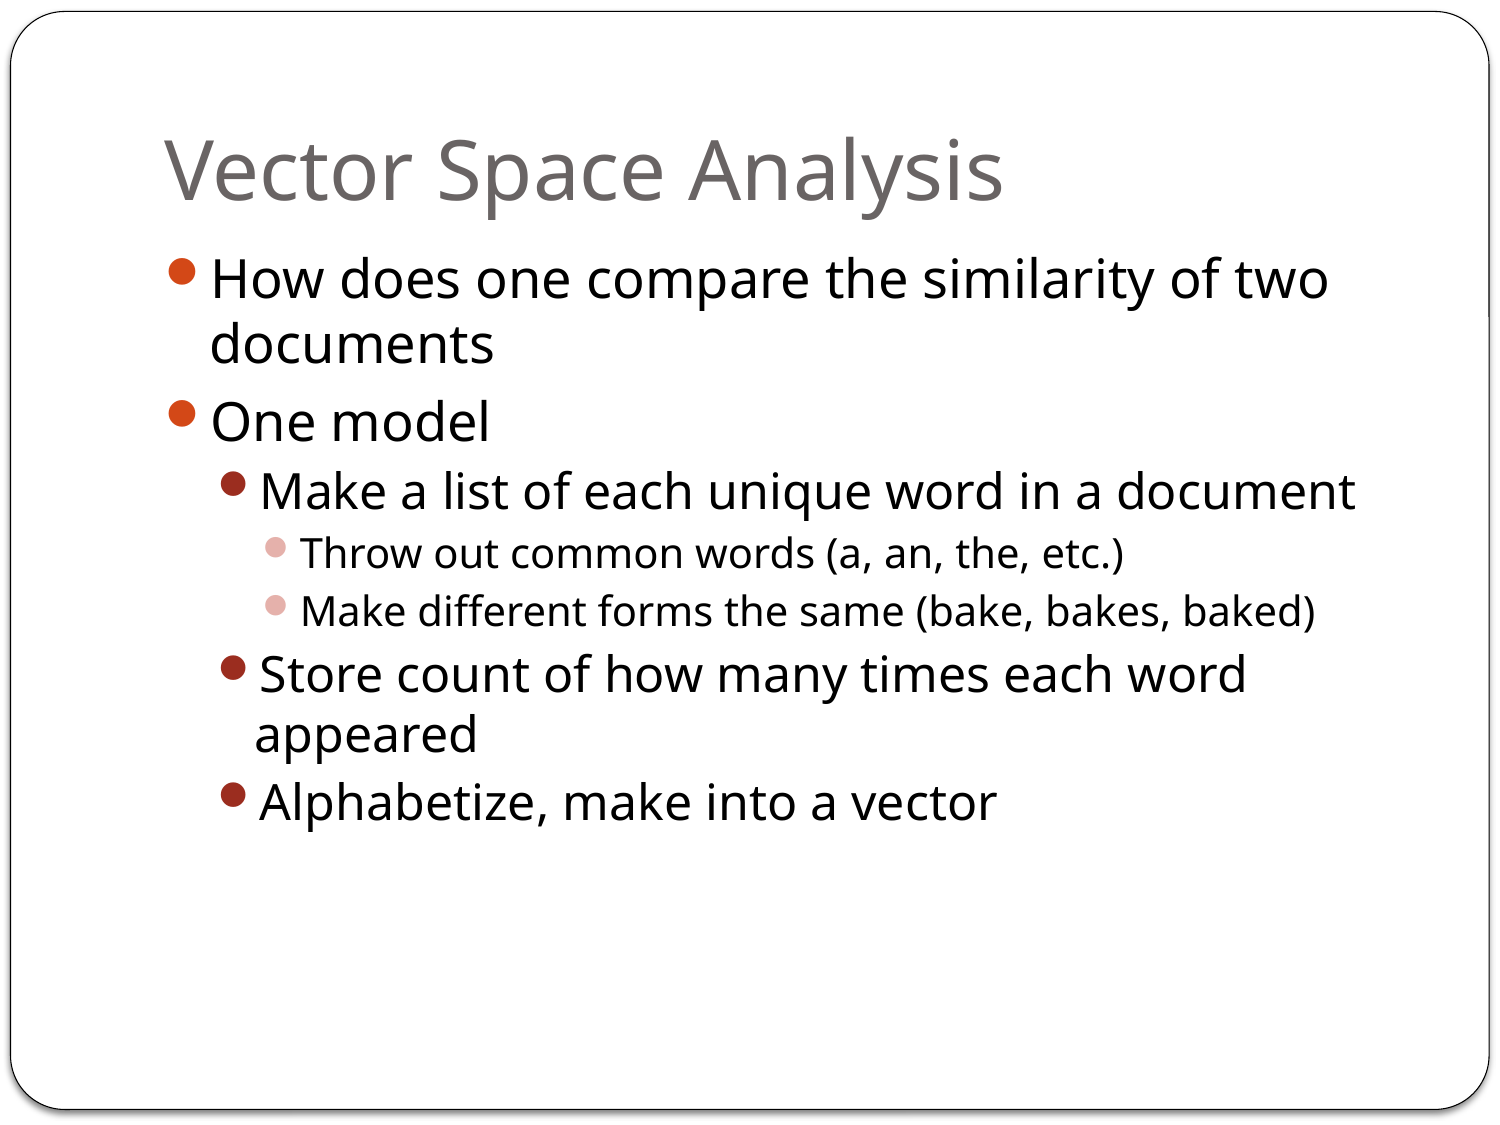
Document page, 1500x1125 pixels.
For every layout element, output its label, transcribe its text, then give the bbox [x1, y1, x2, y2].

list How does one compare the similarity of two documents One model Make a list of each unique word in a document Throw out common words (a, an, the, etc.) Make different forms the same (bake, bakes, baked) Store count of how many times each word appeared Alphabetize, make into a vector [150, 237, 1425, 988]
title Vector Space Analysis [150, 45, 1425, 233]
